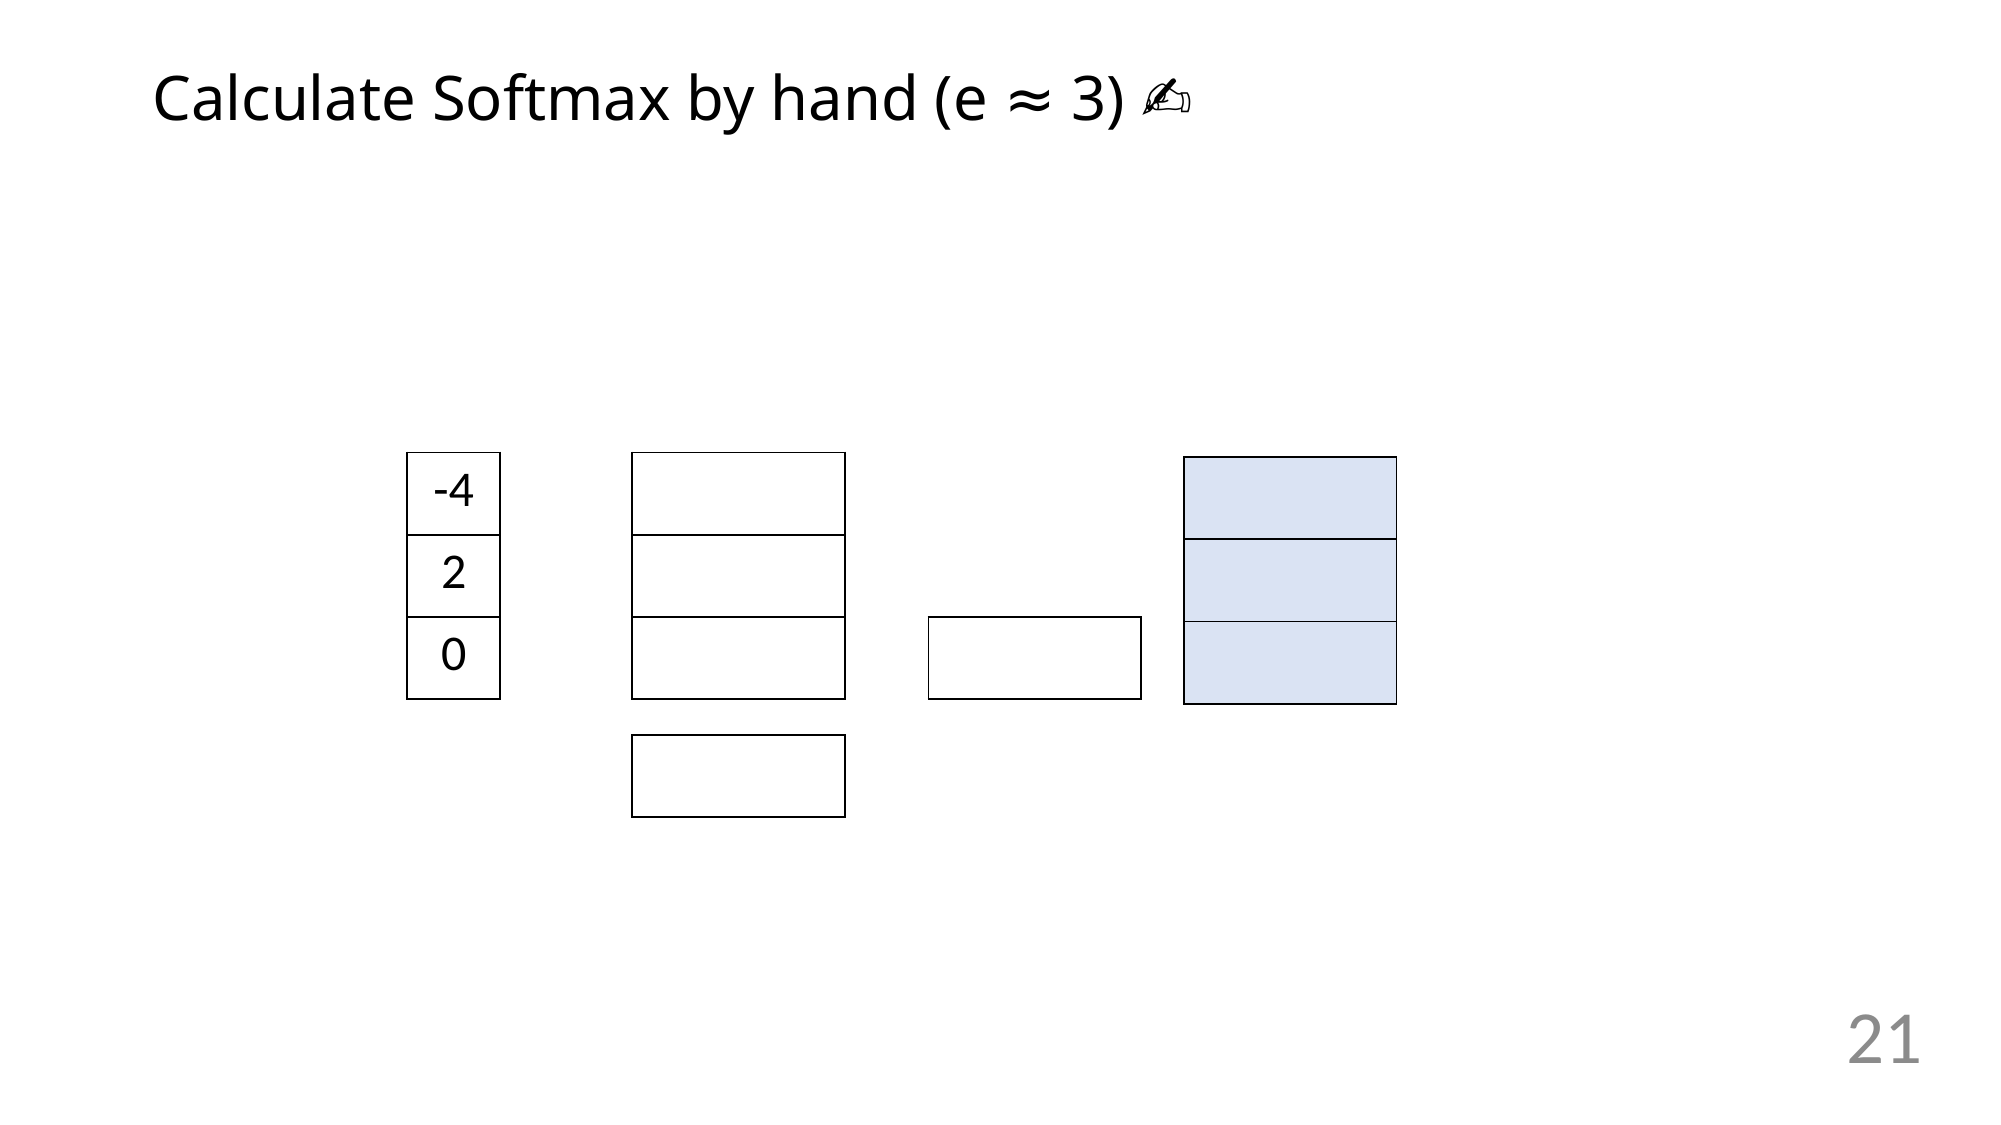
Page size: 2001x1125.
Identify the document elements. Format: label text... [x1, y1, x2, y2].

table_header -4 [408, 453, 499, 534]
table_header [1185, 458, 1396, 538]
table_cell [633, 618, 844, 698]
table_cell [1185, 540, 1396, 621]
table_cell 0 [408, 618, 499, 698]
table_cell [633, 536, 844, 616]
title Calculate Softmax by hand (e ≈ 3) ✍️ [137, 59, 1863, 142]
table_header [929, 618, 1140, 698]
table_header [633, 736, 844, 816]
table_header [633, 453, 844, 534]
table_cell 2 [408, 536, 499, 616]
slide_number 21 [1750, 969, 1938, 1099]
table_cell [1185, 622, 1396, 703]
